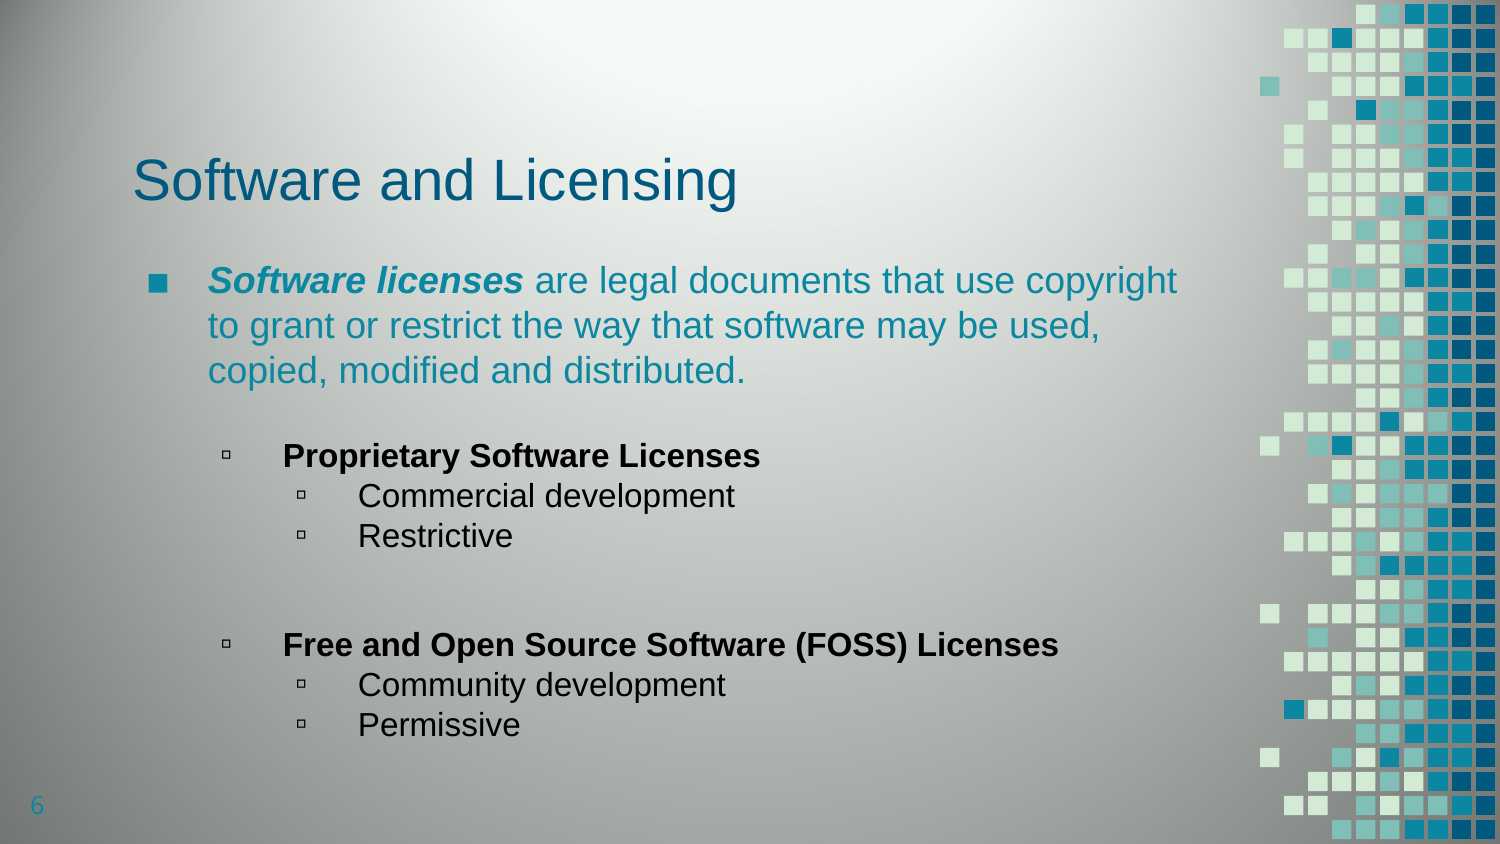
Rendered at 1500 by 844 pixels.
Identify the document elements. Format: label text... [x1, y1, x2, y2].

title Software and Licensing [117, 86, 1227, 228]
list Software licenses are legal documents that use copyright to grant or restrict the way that software may be used, copied, modified and distributed. Proprietary Software Licenses Commercial development Restrictive Free and Open Source Software (FOSS) Licenses Community development Permissive [117, 241, 1227, 774]
picture [0, 0, 1500, 844]
slide_number 6 [15, 774, 105, 839]
